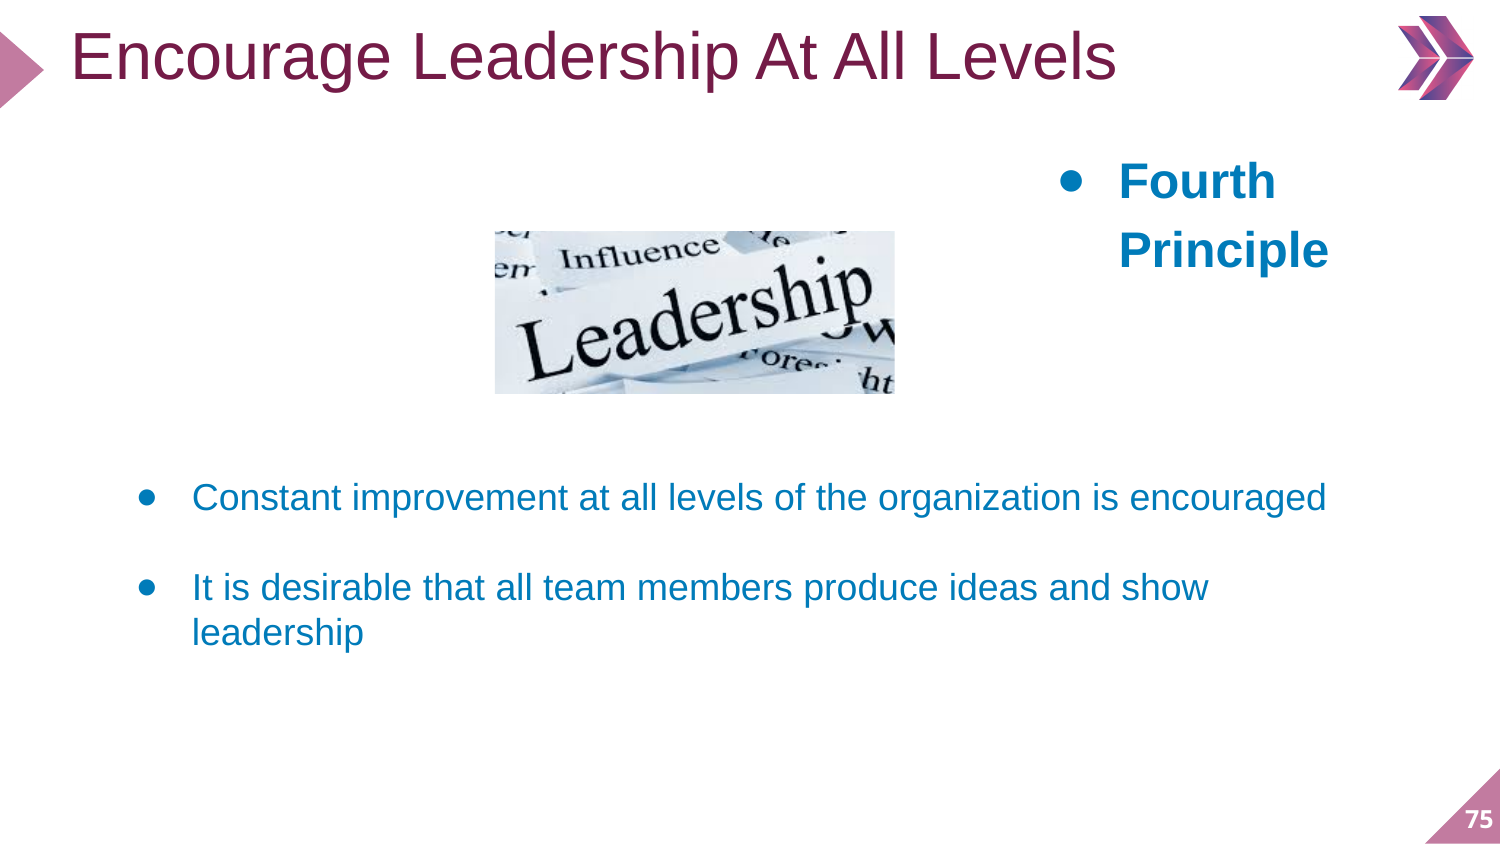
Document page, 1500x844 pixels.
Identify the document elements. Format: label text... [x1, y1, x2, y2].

text_box Encourage Leadership At All Levels [70, 28, 1369, 132]
slide_number 75 [1418, 760, 1494, 838]
picture [494, 231, 895, 394]
text_box Constant improvement at all levels of the organization is encouraged It is desirable that all team members produce ideas and show leadership [101, 457, 1369, 724]
text_box Fourth Principle [1028, 124, 1348, 279]
picture [1398, 16, 1474, 100]
